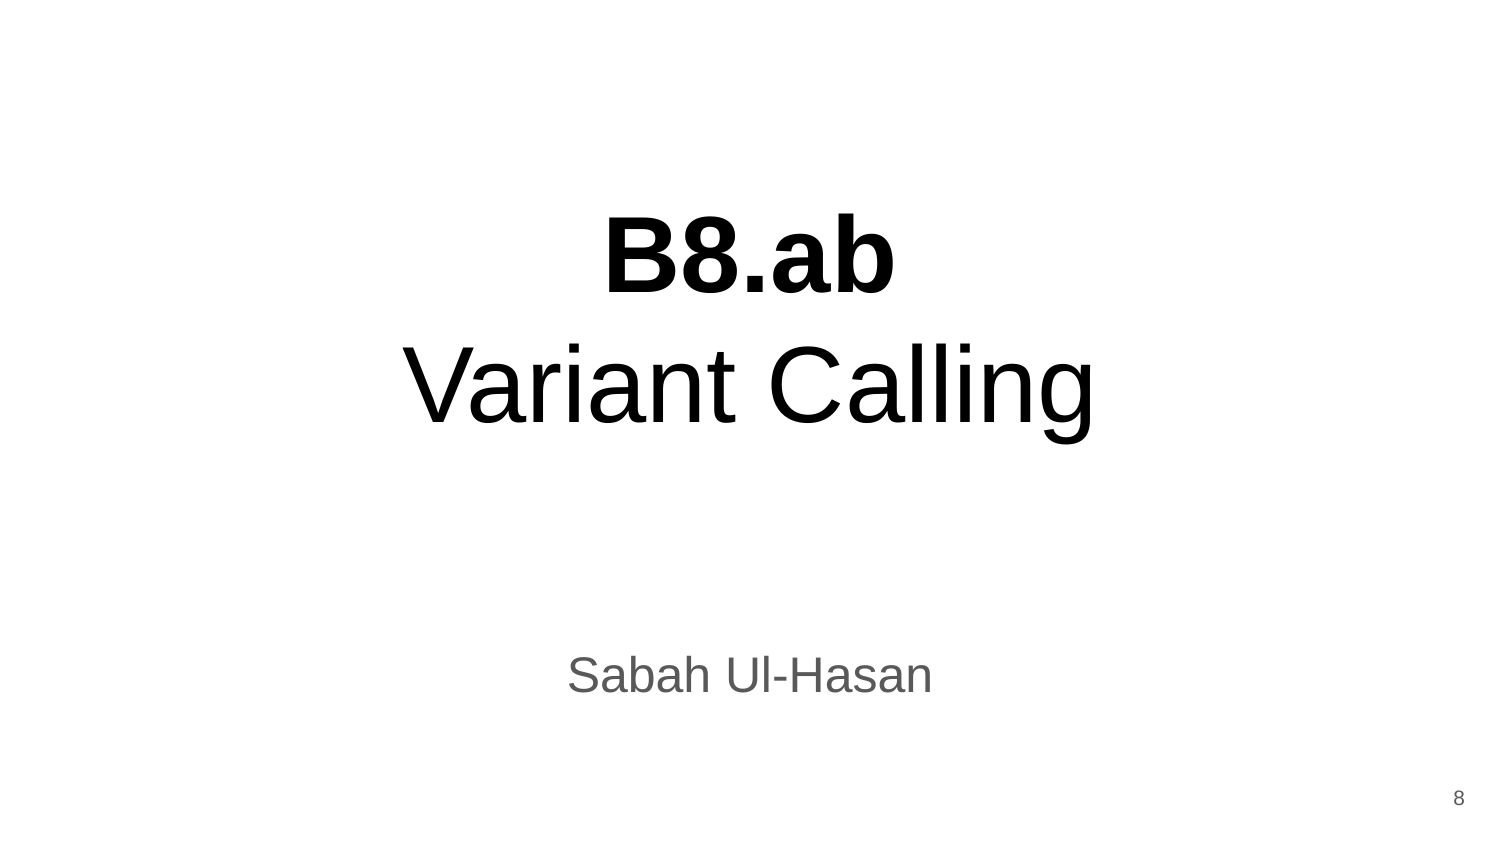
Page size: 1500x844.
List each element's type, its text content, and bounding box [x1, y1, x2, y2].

slide_number ‹#› [1389, 764, 1480, 830]
text_box Sabah Ul-Hasan [51, 627, 1449, 758]
title B8.ab Variant Calling [51, 122, 1449, 459]
